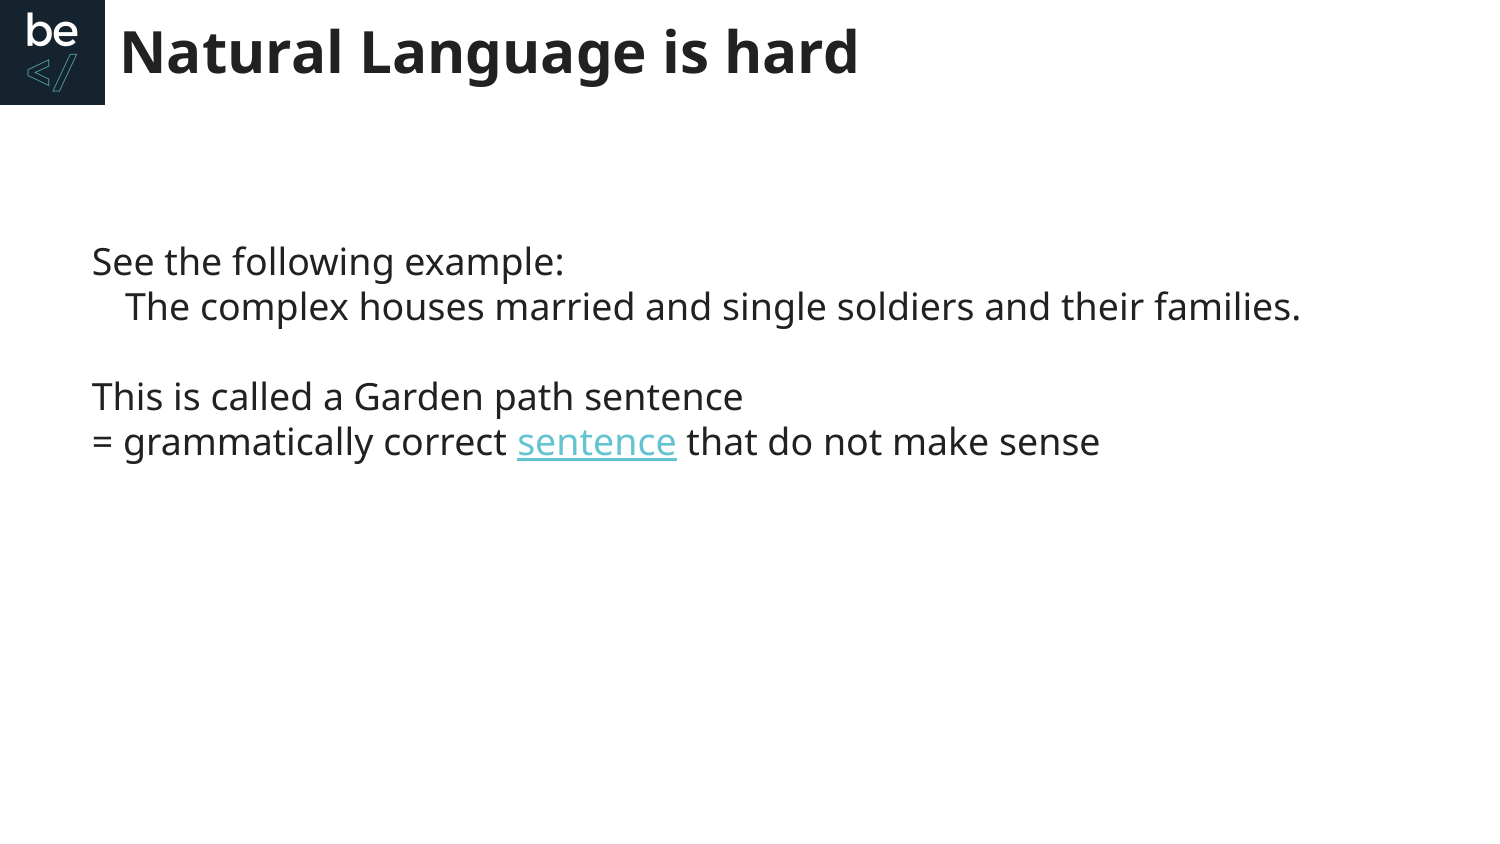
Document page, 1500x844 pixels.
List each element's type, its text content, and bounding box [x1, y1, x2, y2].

text_box Natural Language is hard [105, 0, 1448, 133]
text_box See the following example: The complex houses married and single soldiers and their families. This is called a Garden path sentence = grammatically correct sentence that do not make sense [77, 216, 1351, 736]
picture [0, 0, 105, 105]
